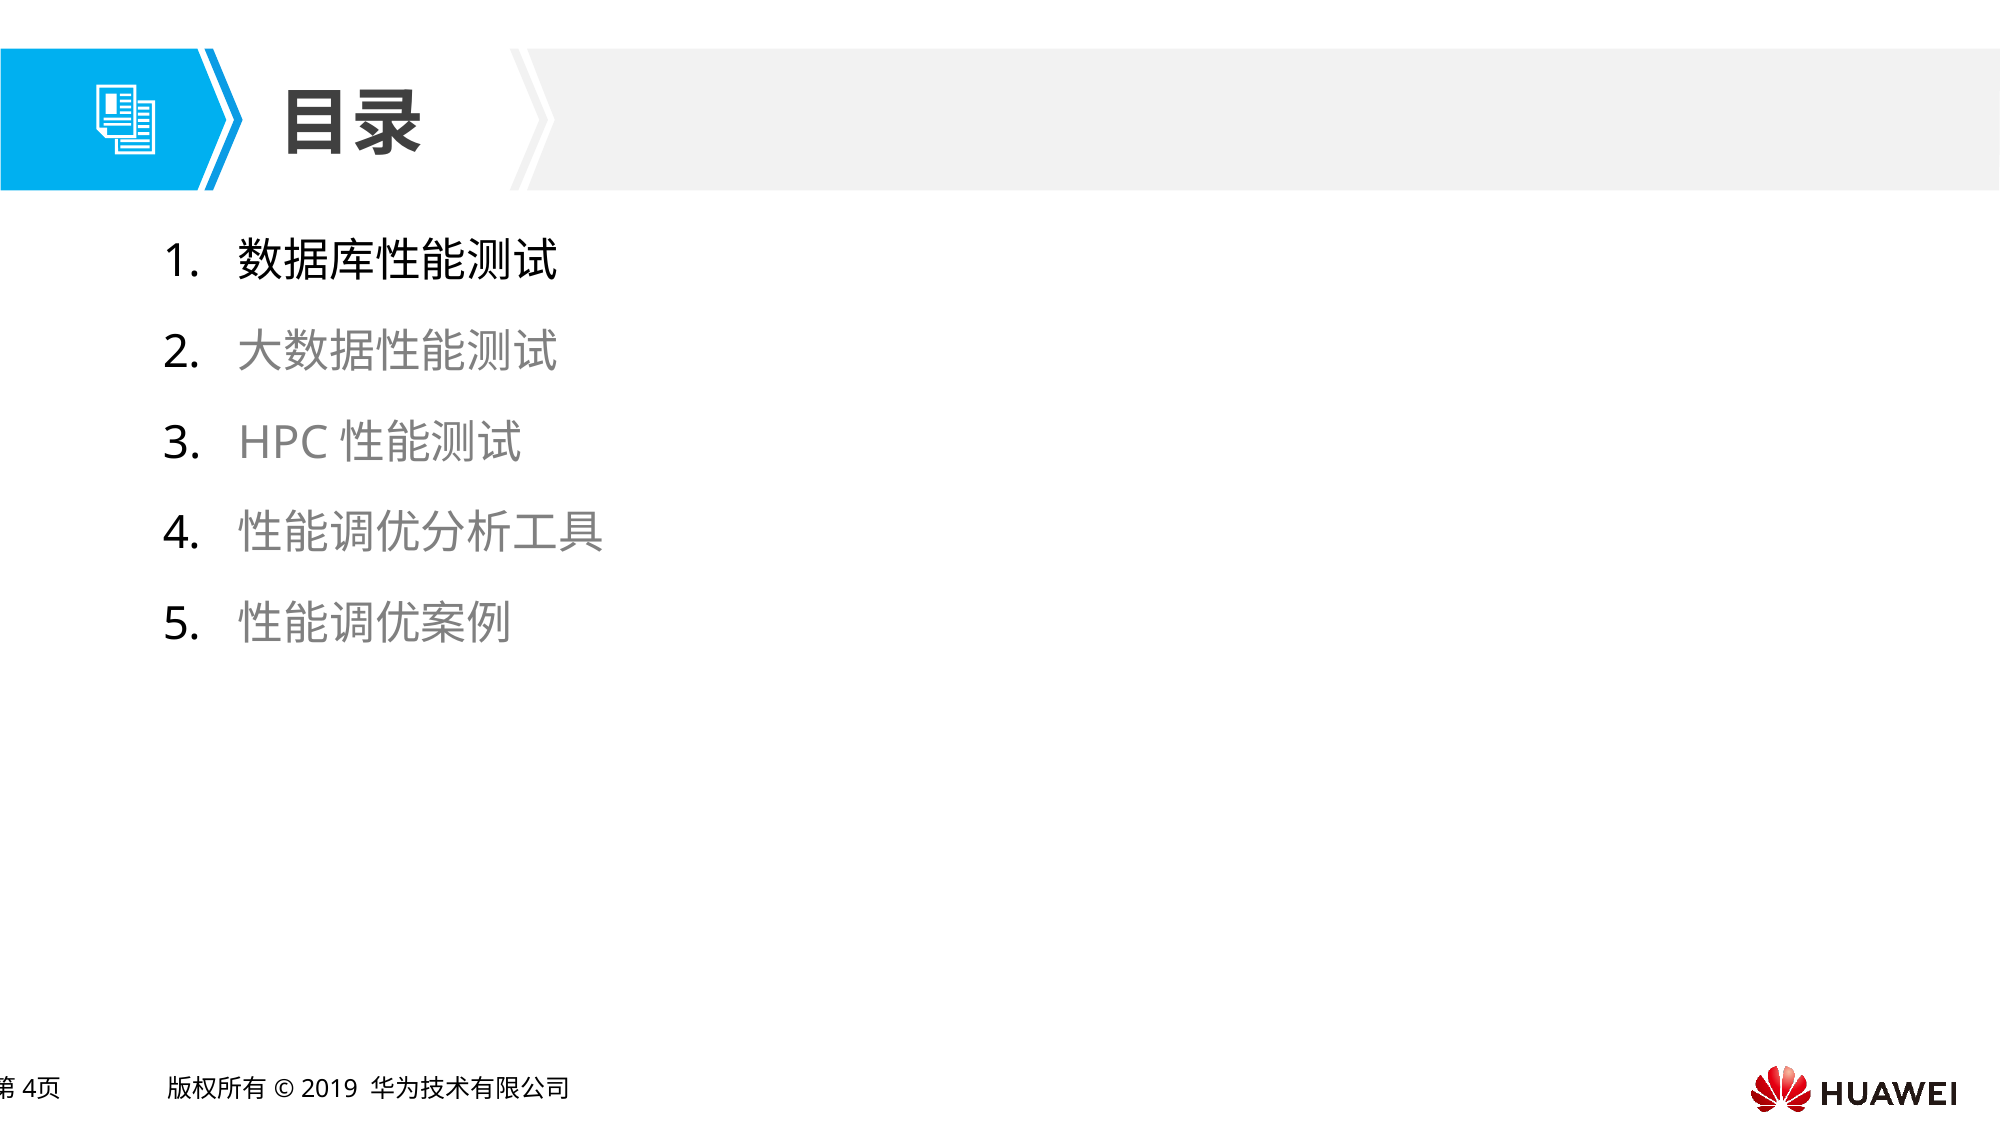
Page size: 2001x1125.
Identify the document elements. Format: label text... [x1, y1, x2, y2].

list 数据库性能测试 大数据性能测试 HPC性能测试 性能调优分析工具 性能调优案例 [149, 202, 1882, 971]
picture [1751, 1066, 1956, 1112]
